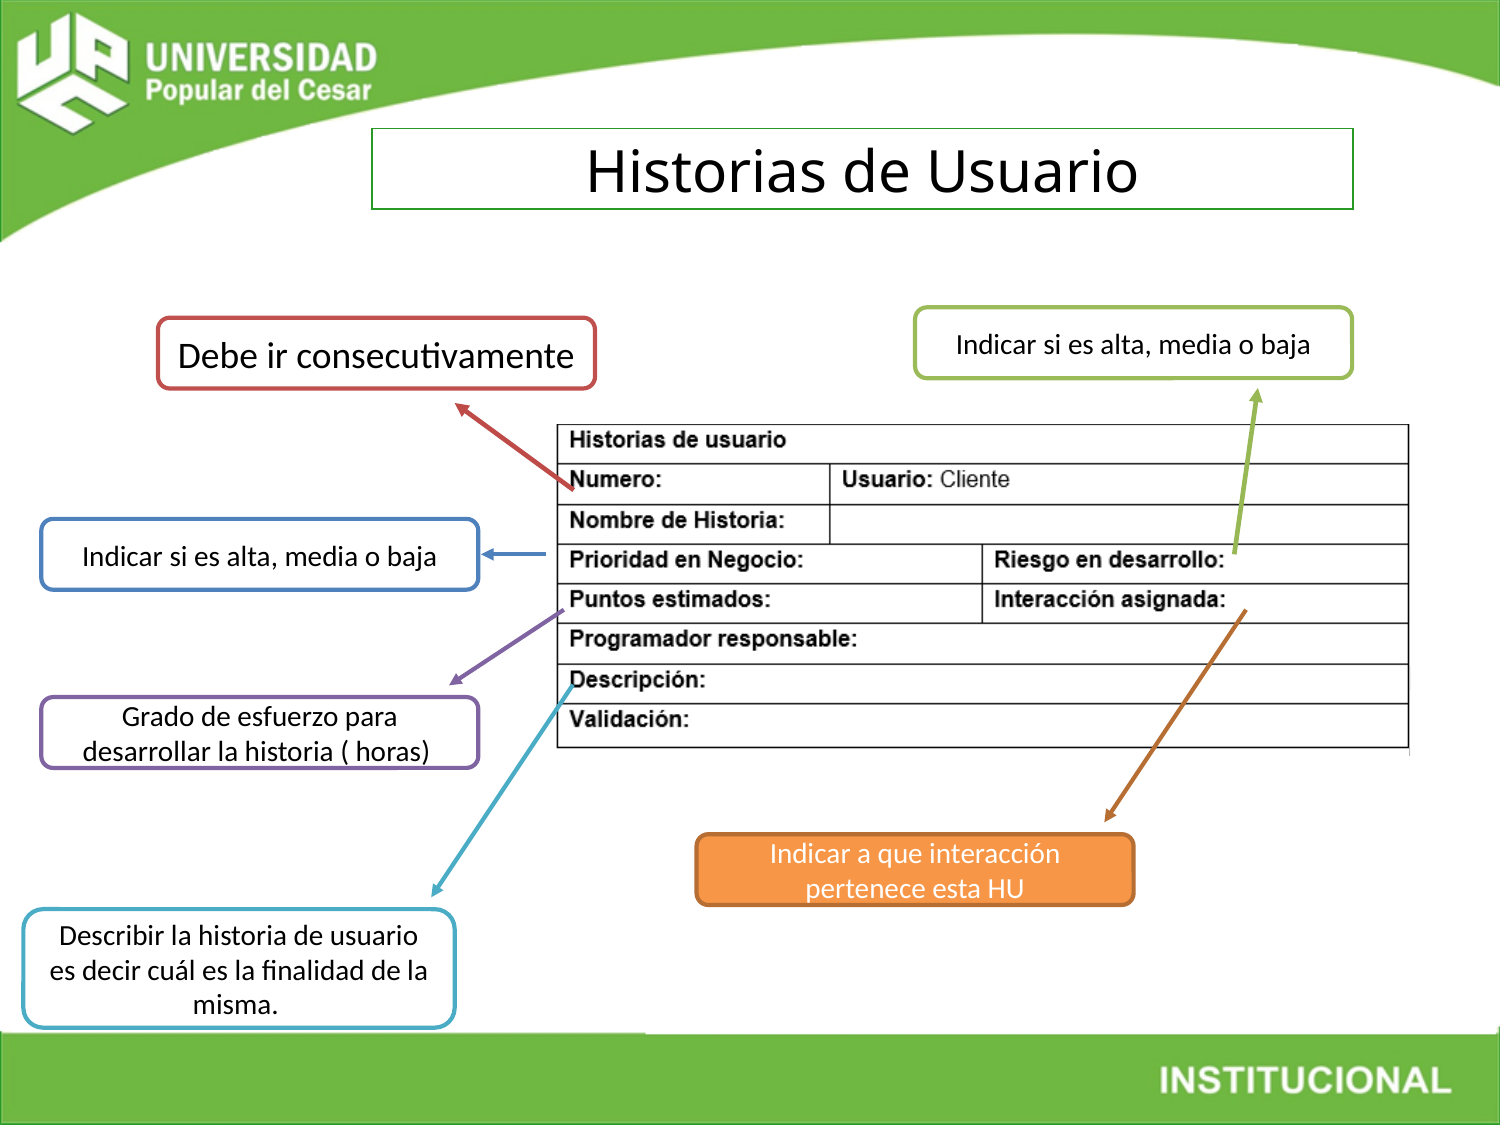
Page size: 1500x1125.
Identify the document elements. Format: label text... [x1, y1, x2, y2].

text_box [41, 518, 547, 590]
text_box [914, 307, 1353, 555]
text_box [696, 609, 1247, 906]
picture [0, 0, 1500, 1125]
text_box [157, 317, 596, 491]
text_box Historias de Usuario [371, 128, 1354, 209]
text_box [23, 684, 574, 1028]
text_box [448, 609, 565, 686]
